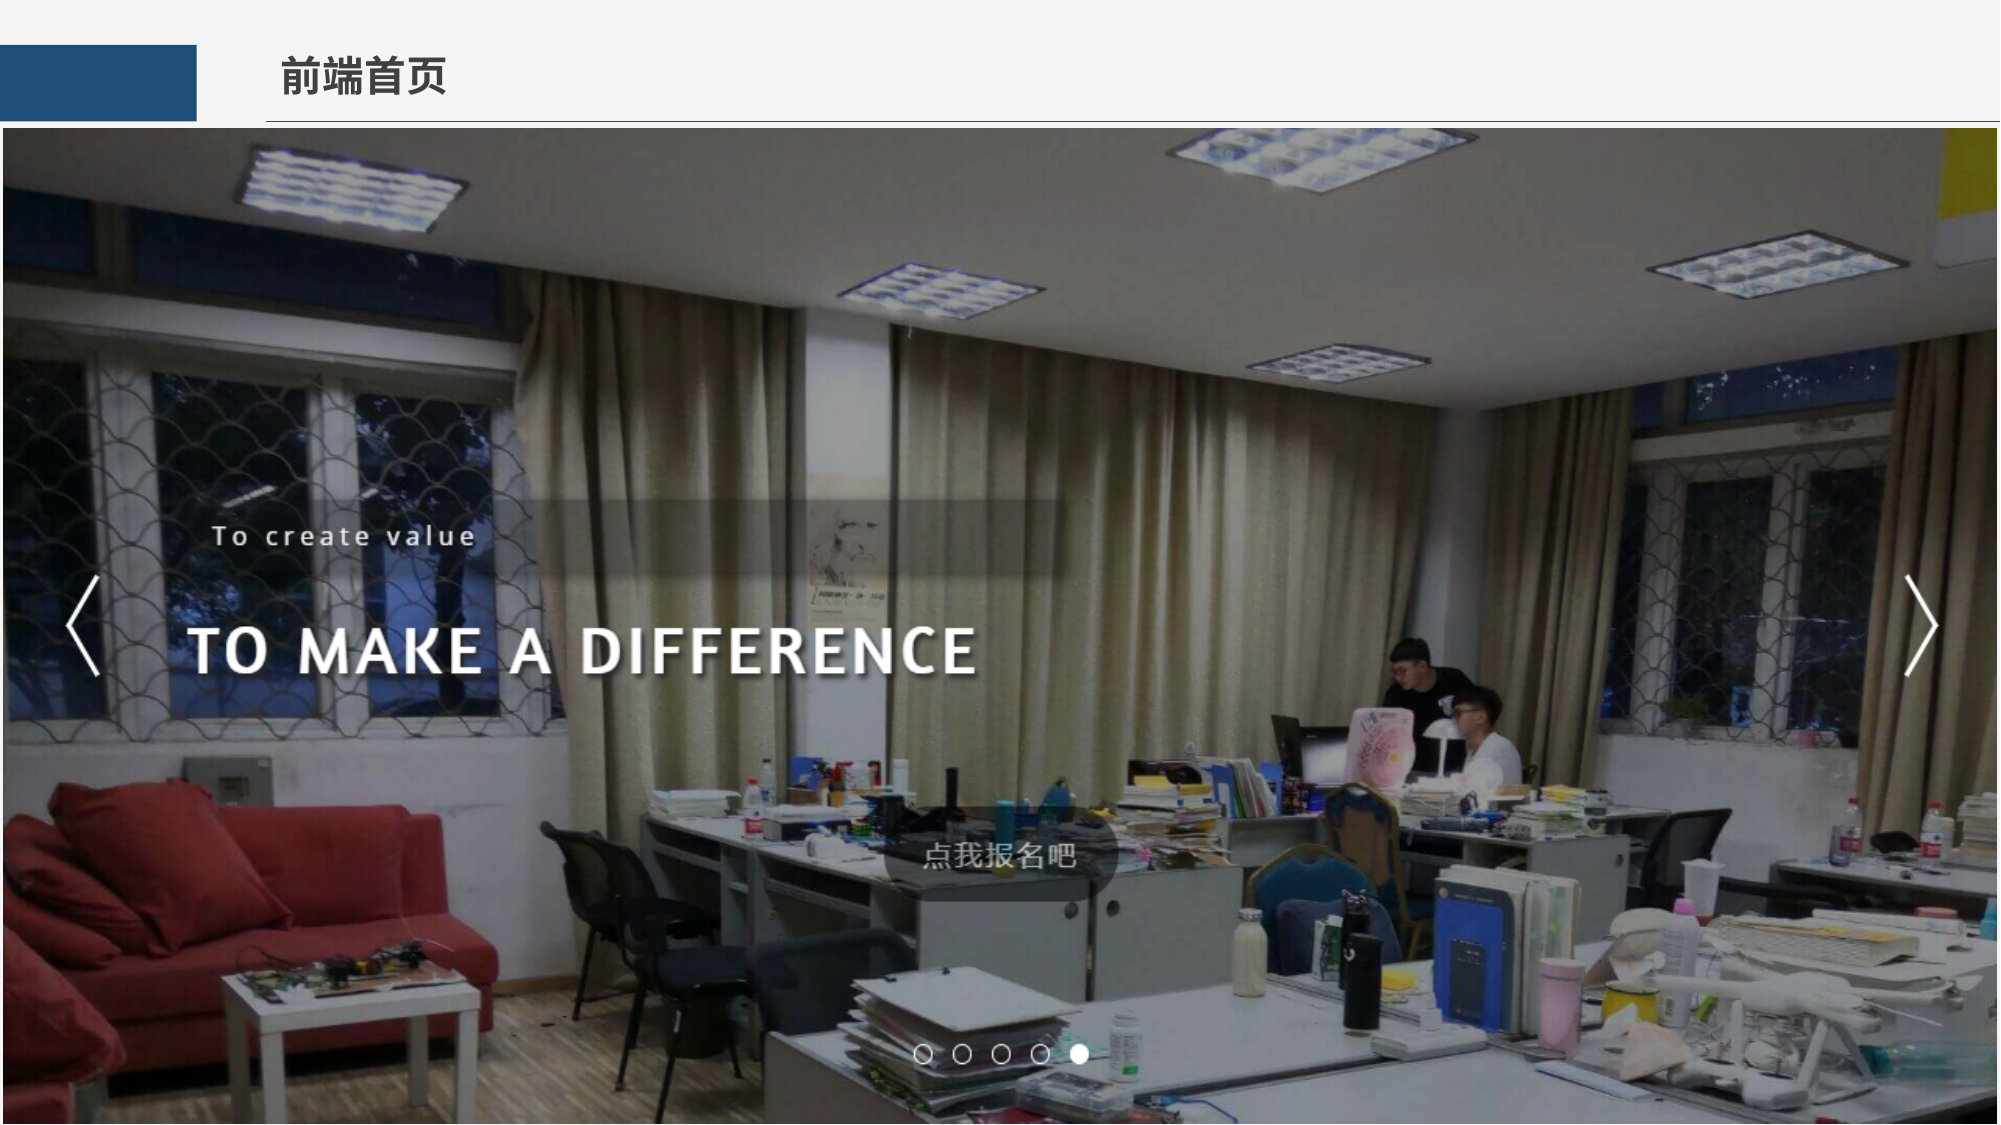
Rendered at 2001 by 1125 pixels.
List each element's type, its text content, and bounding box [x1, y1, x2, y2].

text_box 前端首页 [264, 18, 690, 125]
text_box [0, 43, 199, 124]
picture [2, 128, 1997, 1125]
